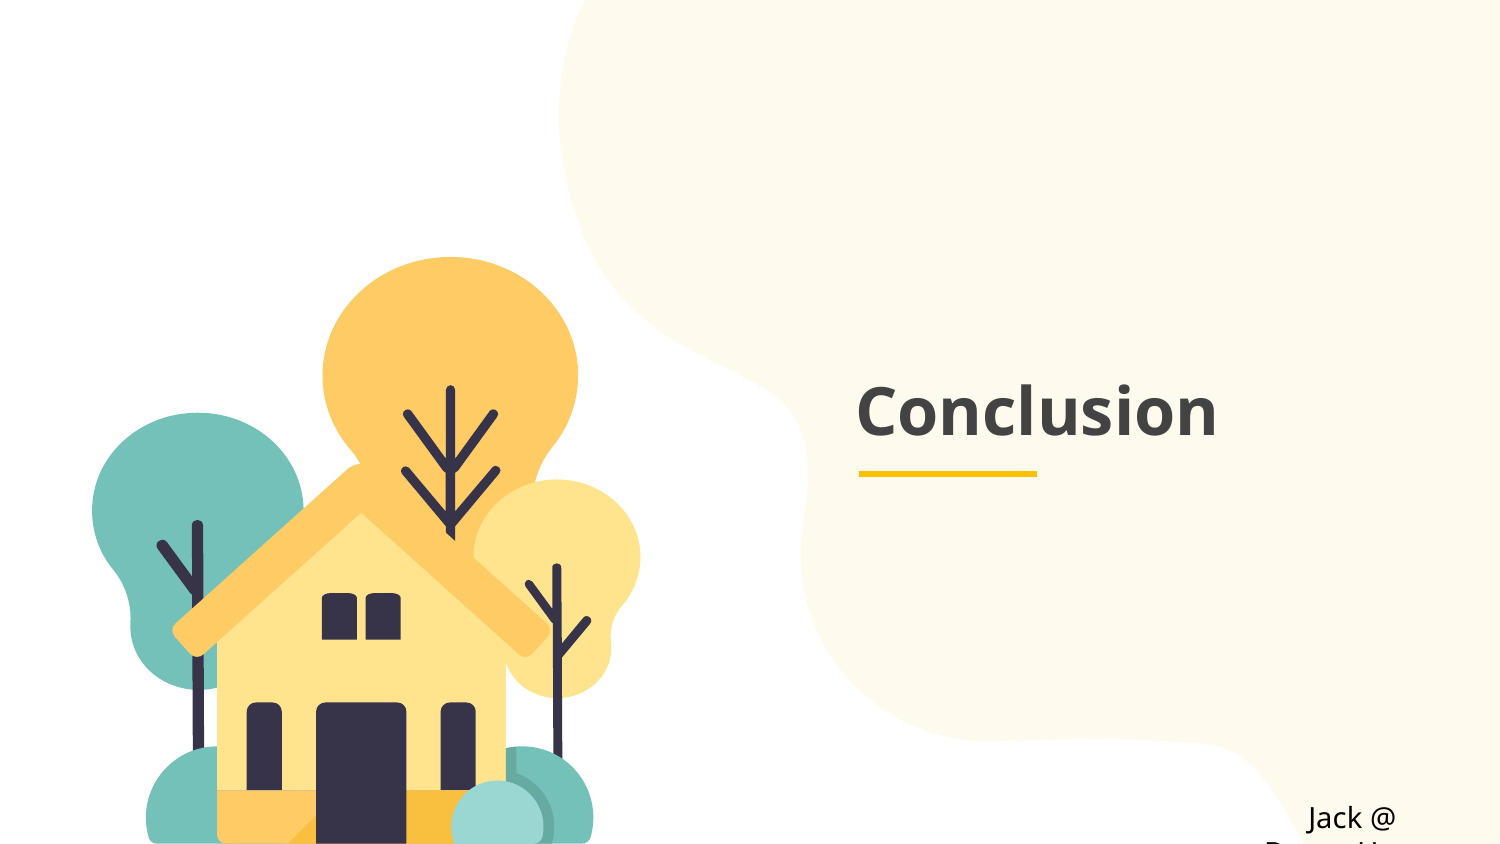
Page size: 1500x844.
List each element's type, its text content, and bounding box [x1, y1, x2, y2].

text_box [135, 463, 594, 844]
text_box Jack @ DreamHome [1204, 792, 1500, 844]
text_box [89, 256, 641, 782]
title Conclusion [840, 345, 1267, 464]
